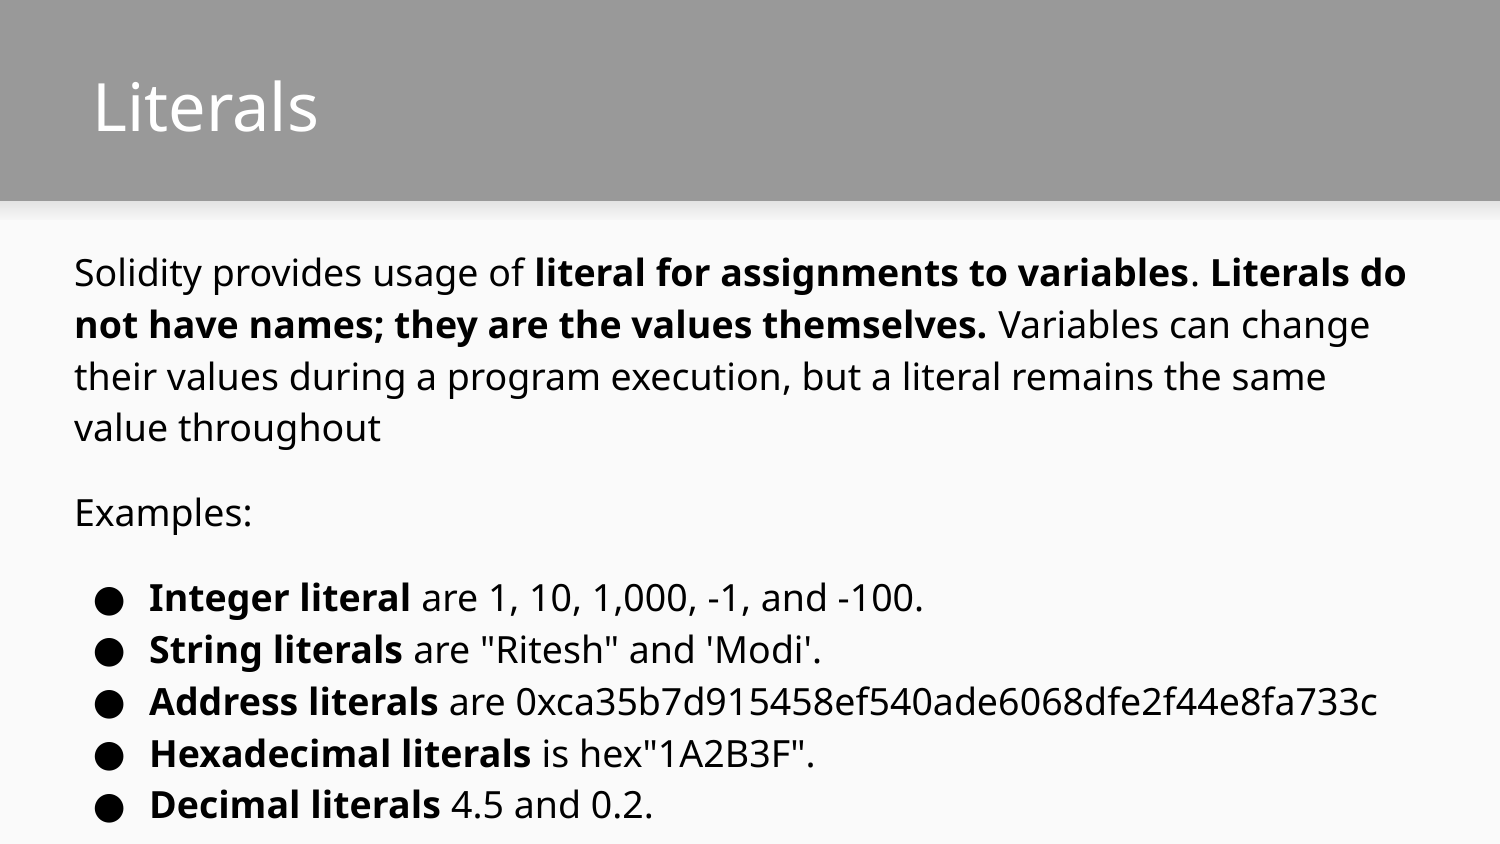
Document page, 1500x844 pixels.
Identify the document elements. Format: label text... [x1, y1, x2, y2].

title Literals [77, 33, 1427, 160]
list Solidity provides usage of literal for assignments to variables. Literals do not have names; they are the values themselves. Variables can change their values during a program execution, but a literal remains the same value throughout Examples: Integer literal are 1, 10, 1,000, -1, and -100. String literals are "Ritesh" and 'Modi'. Address literals are 0xca35b7d915458ef540ade6068dfe2f44e8fa733c Hexadecimal literals is hex"1A2B3F". Decimal literals 4.5 and 0.2. [59, 227, 1441, 793]
